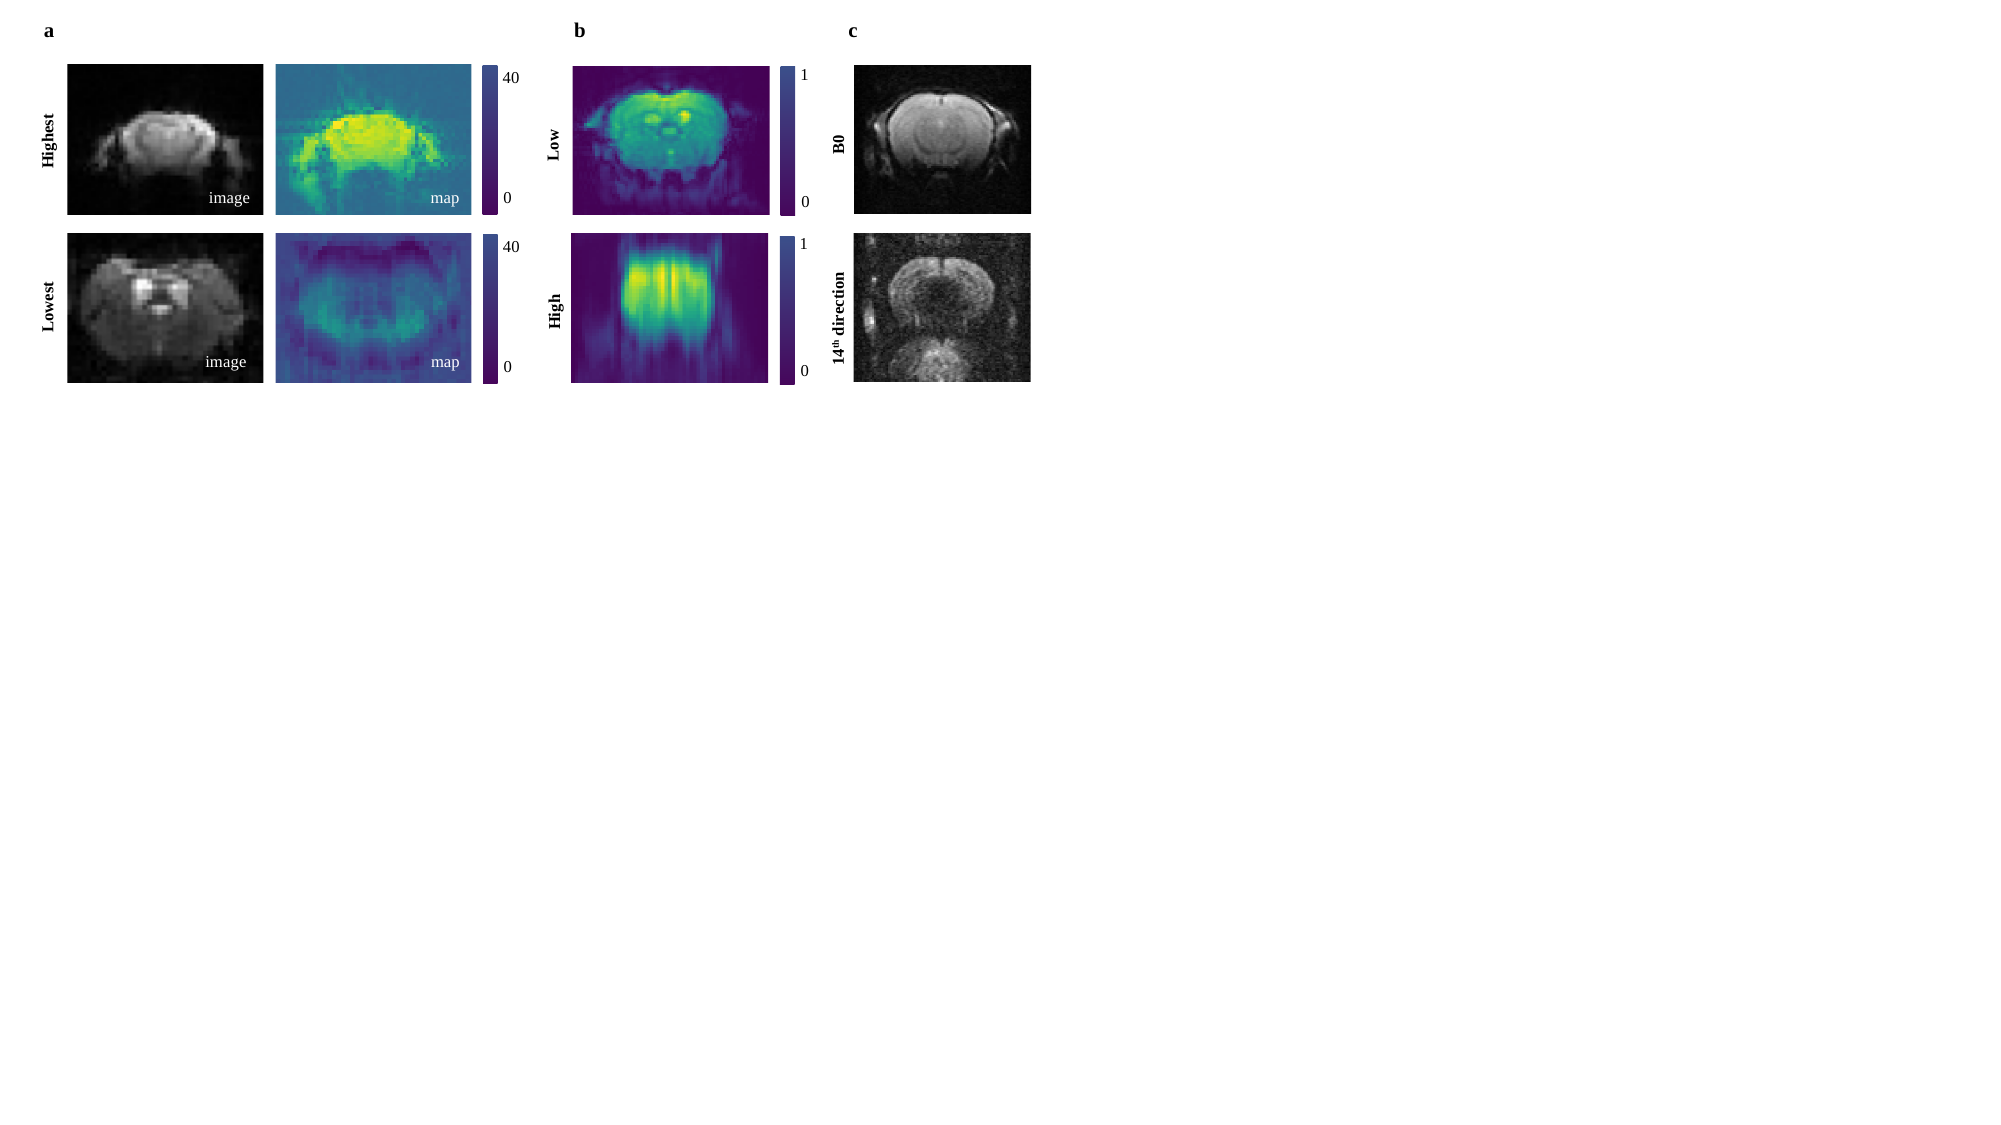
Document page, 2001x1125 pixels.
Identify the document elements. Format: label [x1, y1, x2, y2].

text_box [0, 1, 1069, 394]
